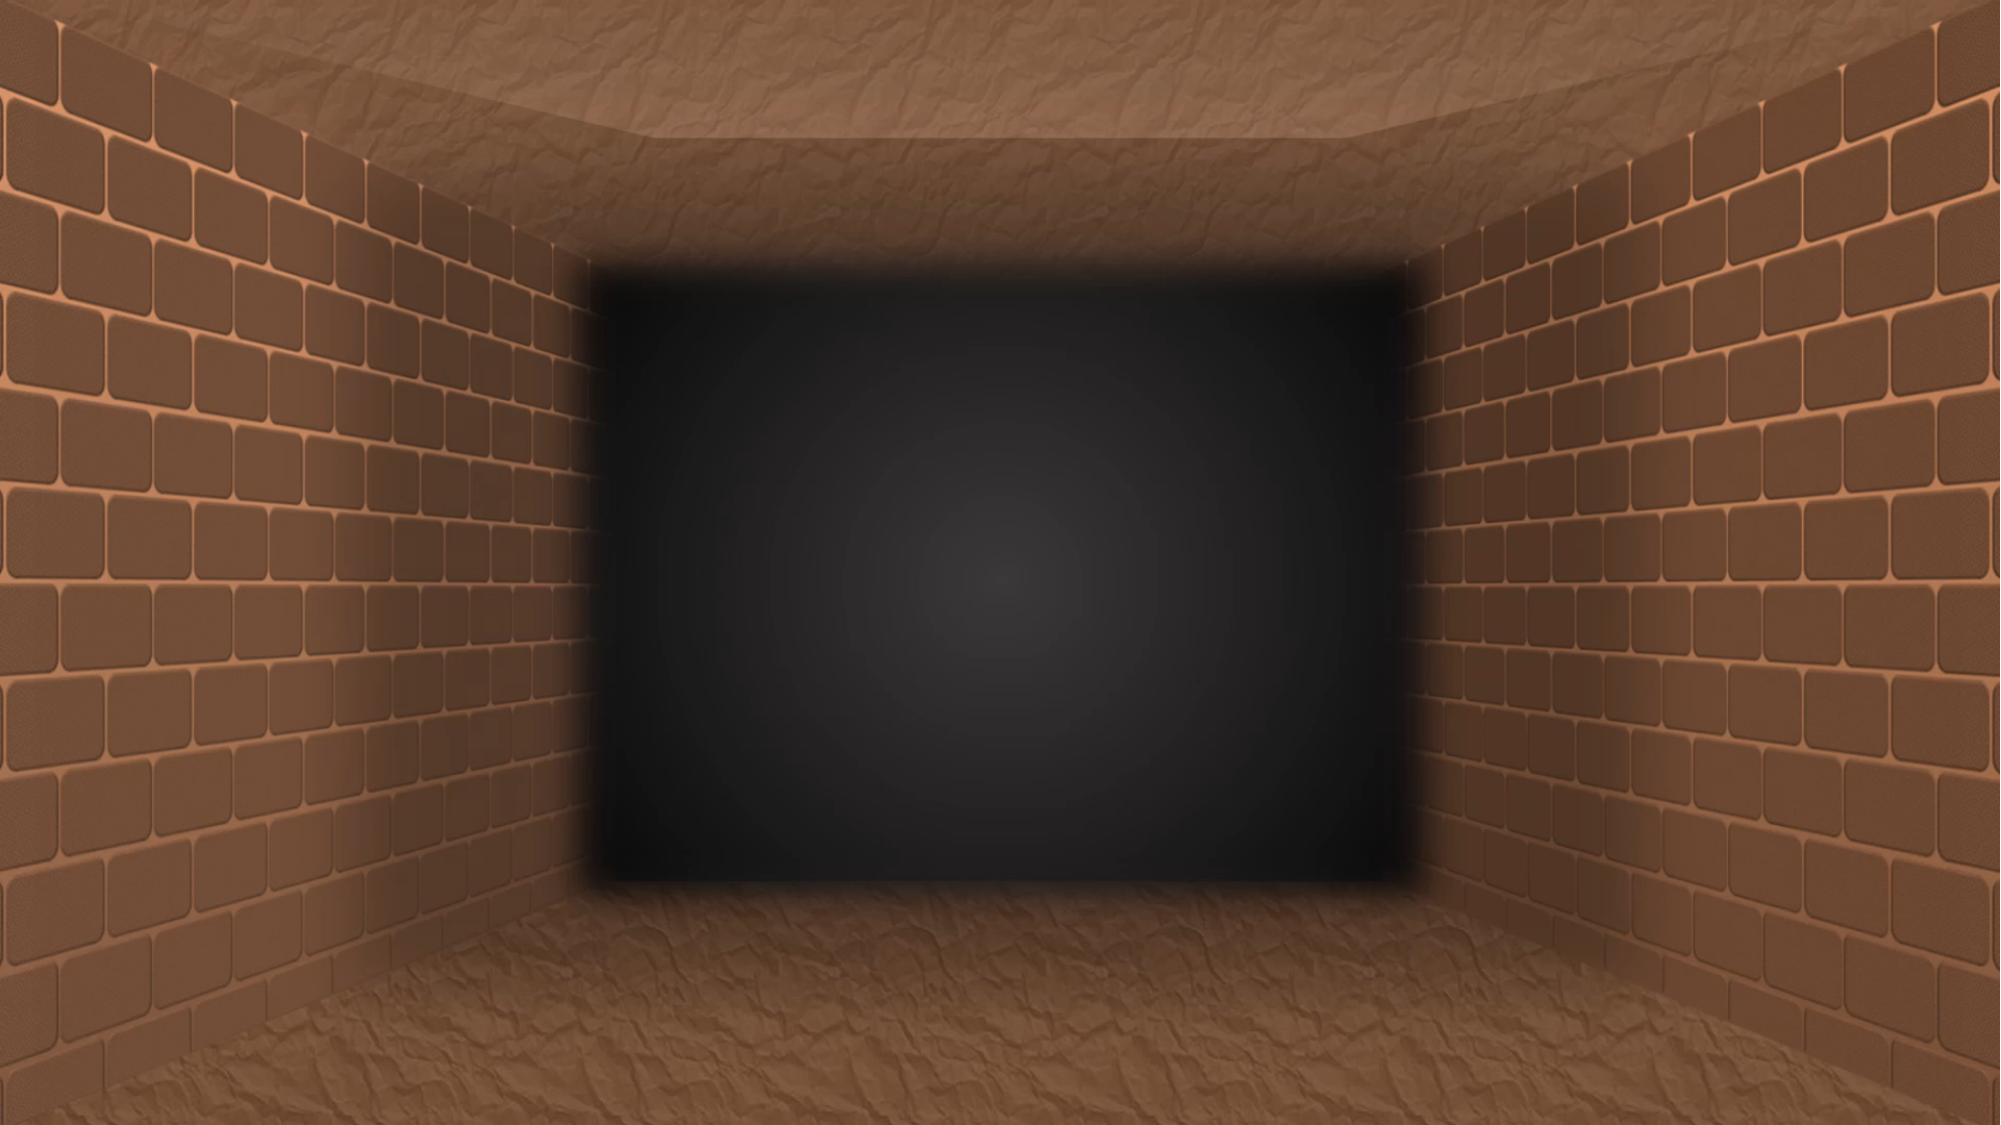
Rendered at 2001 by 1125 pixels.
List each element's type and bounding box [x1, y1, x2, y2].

text_box [0, 0, 2000, 1125]
